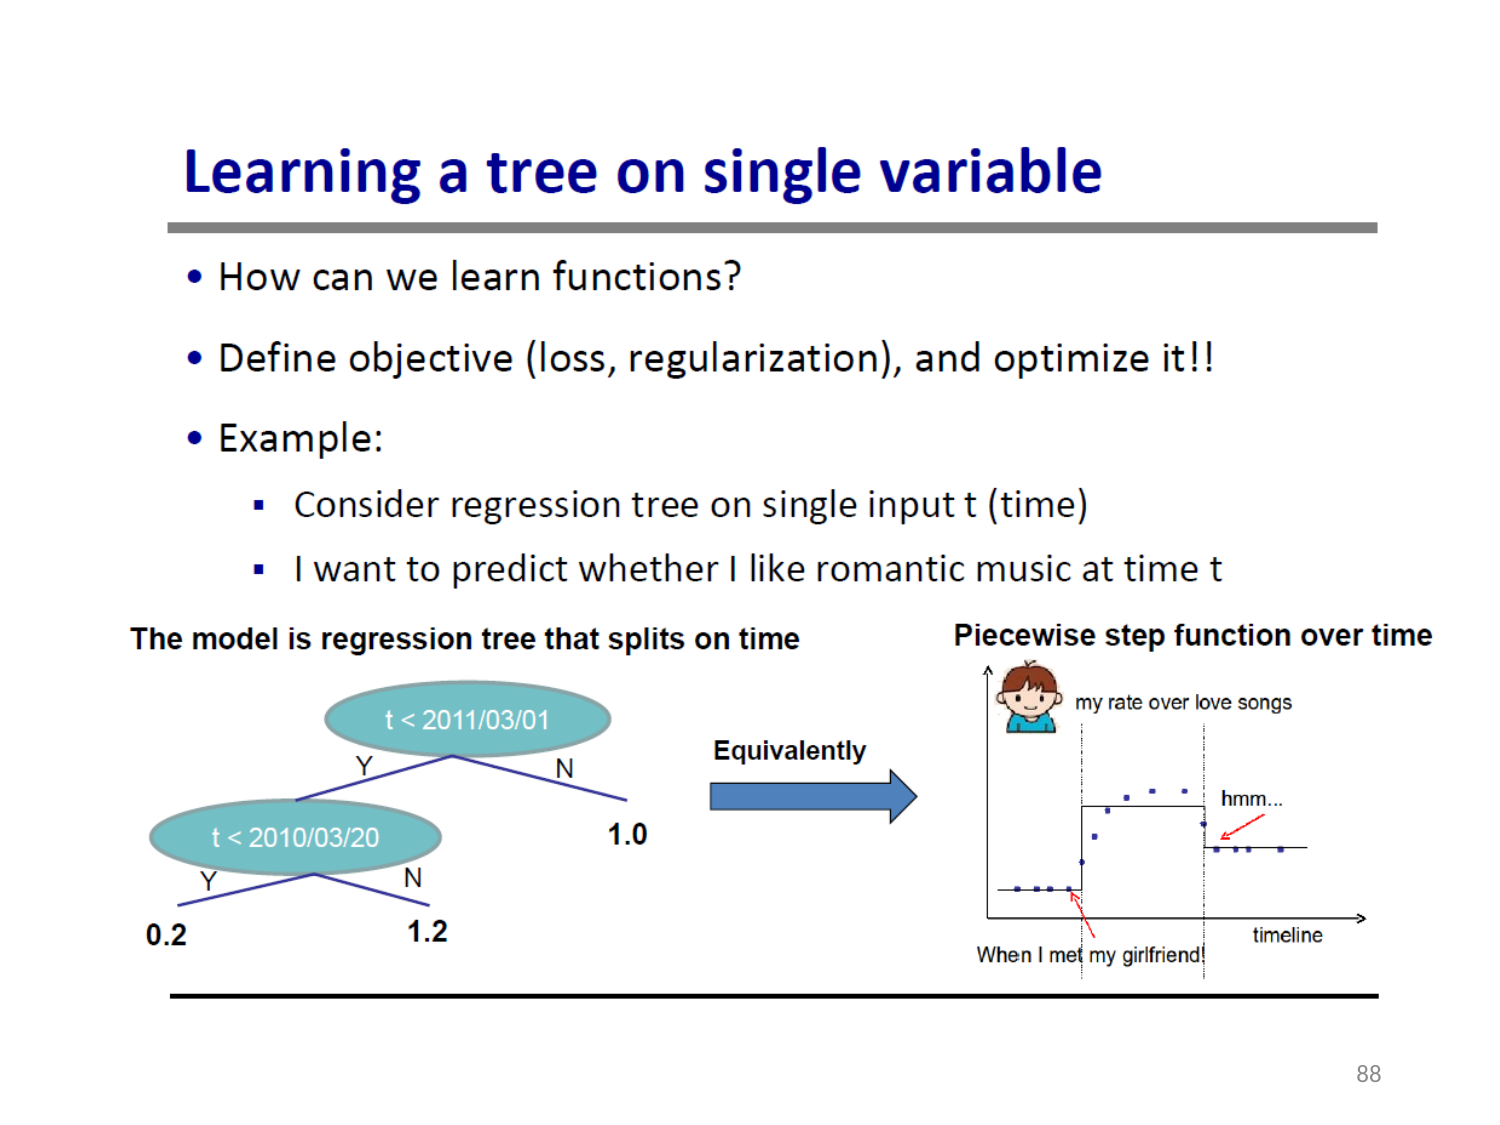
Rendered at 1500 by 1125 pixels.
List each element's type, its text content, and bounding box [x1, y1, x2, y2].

picture [112, 135, 1442, 1022]
slide_number 88 [1059, 1042, 1397, 1103]
